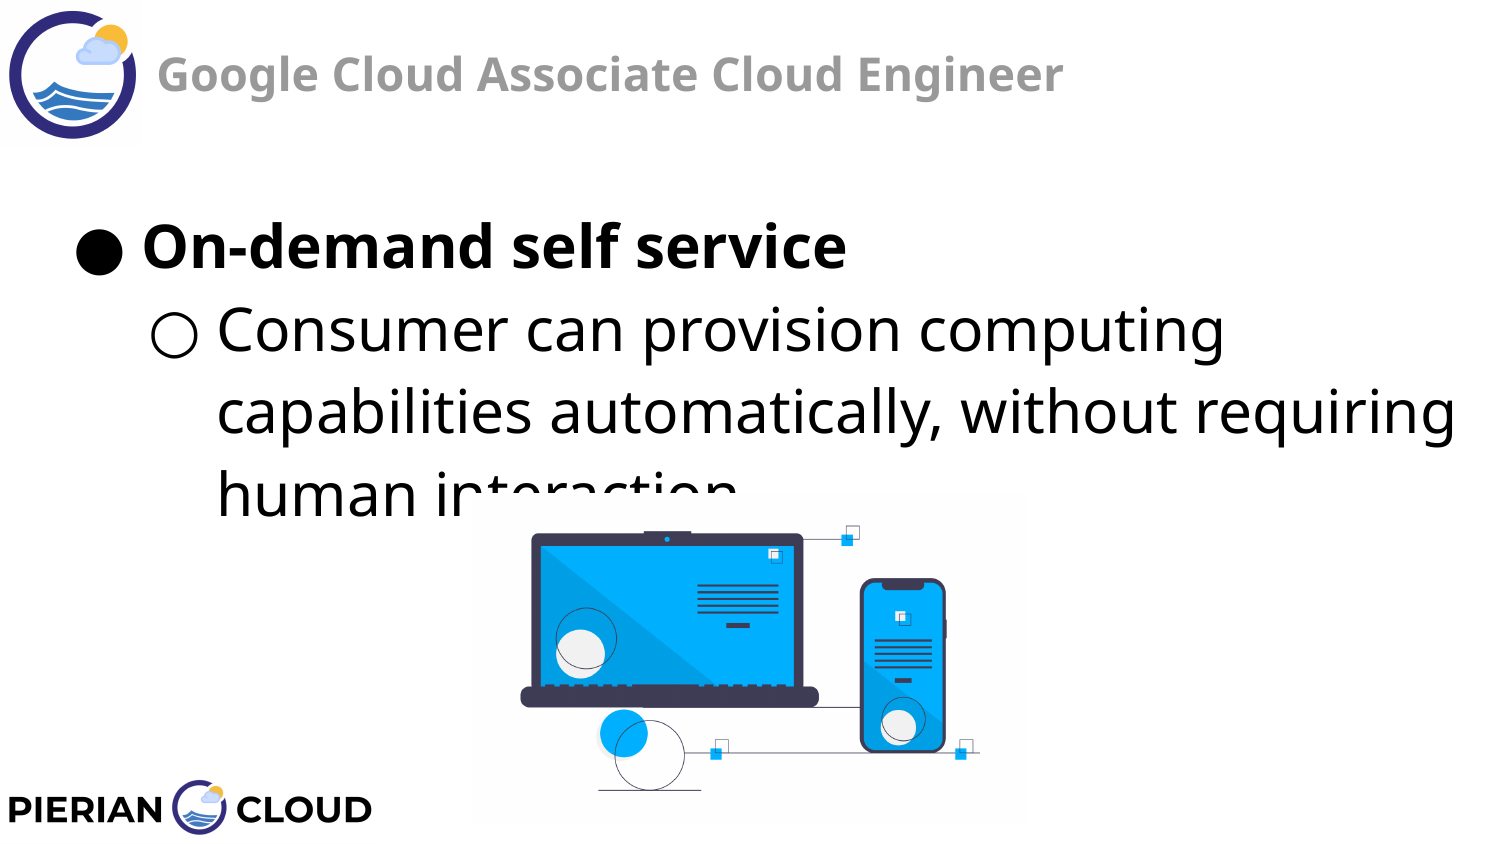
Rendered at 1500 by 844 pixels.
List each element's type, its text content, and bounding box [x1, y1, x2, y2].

subtitle On-demand self service Consumer can provision computing capabilities automatically, without requiring human interaction. [51, 189, 1476, 750]
picture [471, 493, 1028, 823]
title Google Cloud Associate Cloud Engineer [146, 25, 1420, 120]
picture [0, 758, 375, 844]
picture [0, 0, 142, 146]
